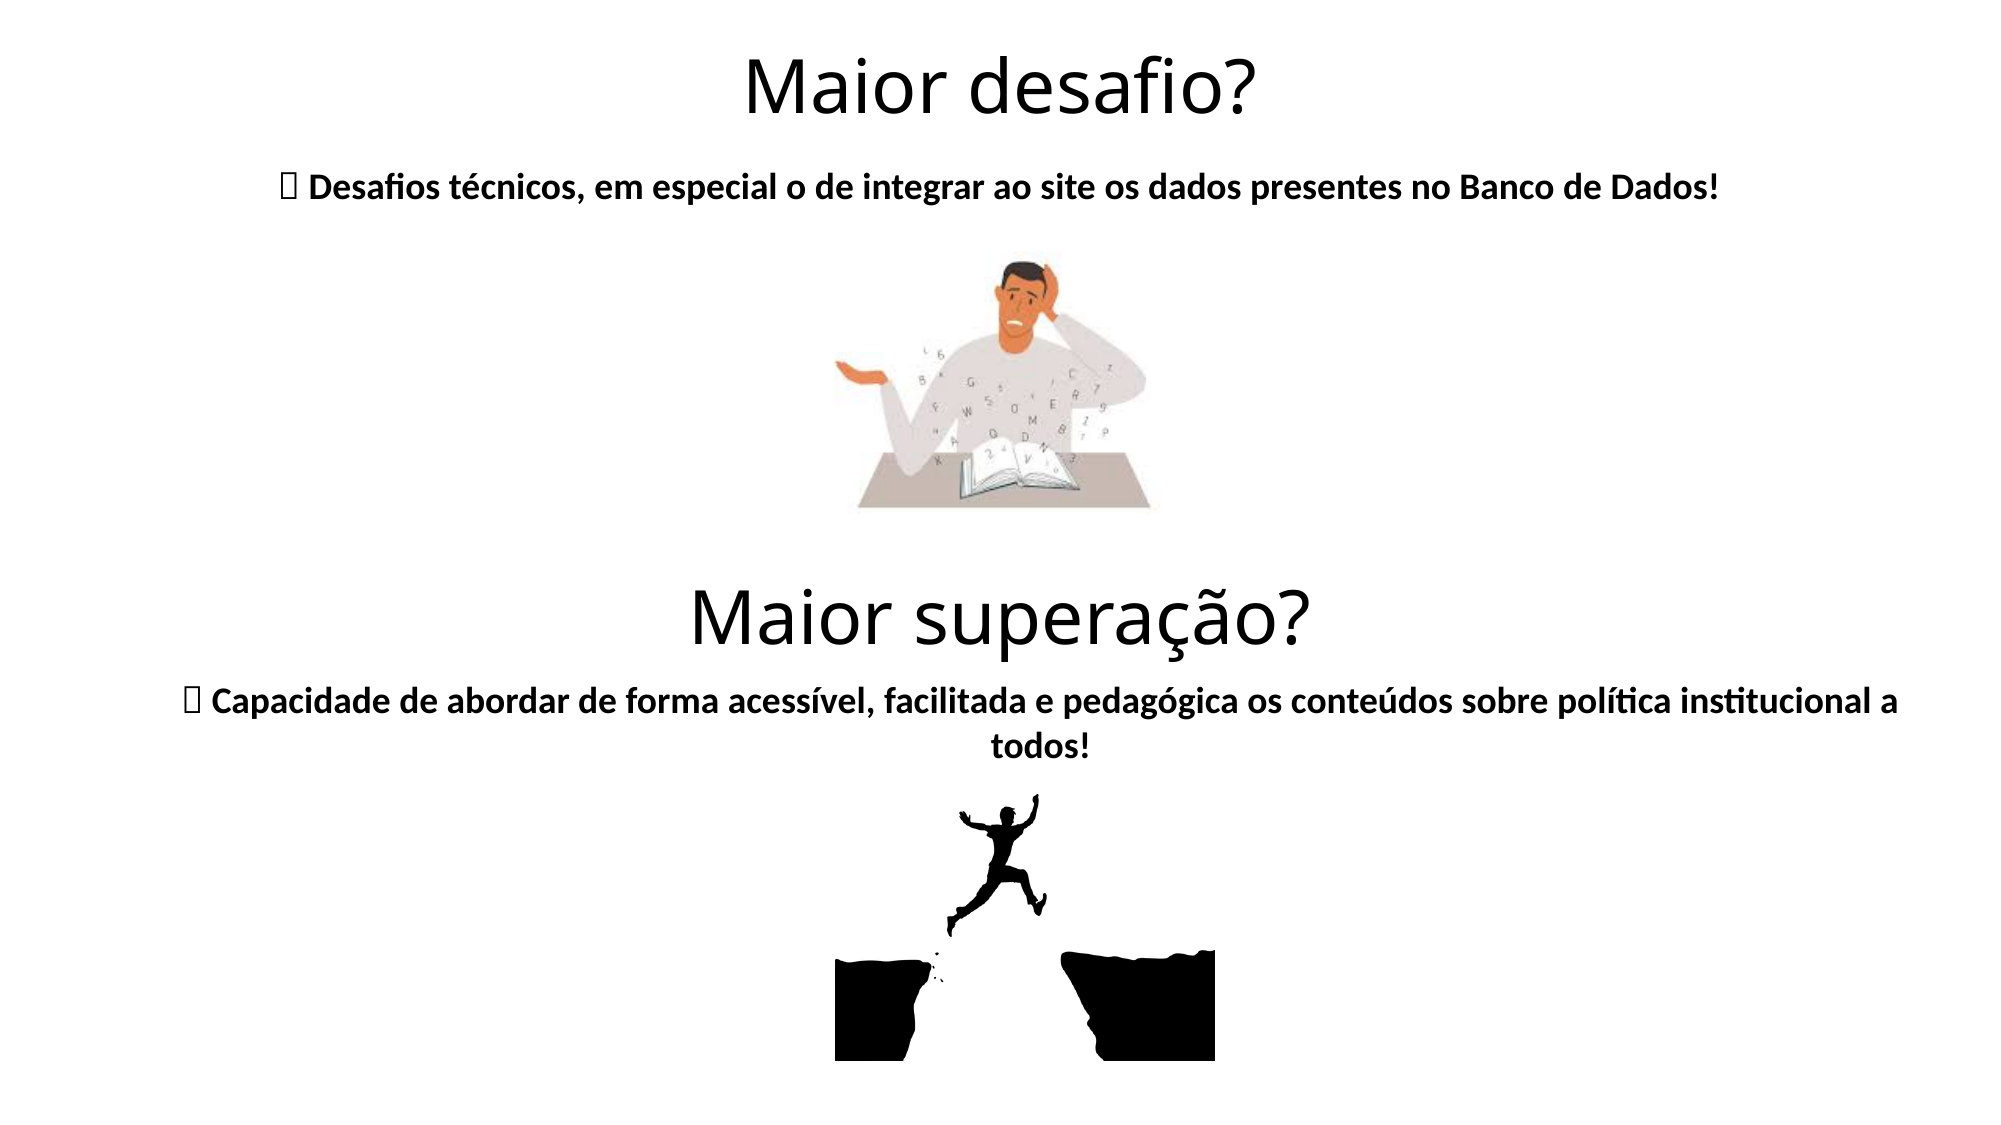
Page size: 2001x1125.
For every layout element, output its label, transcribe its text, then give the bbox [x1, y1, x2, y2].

picture [785, 227, 1215, 514]
text_box  Desafios técnicos, em especial o de integrar ao site os dados presentes no Banco de Dados! [124, 154, 1876, 215]
text_box Maior desafio? [500, 30, 1500, 136]
text_box  Capacidade de abordar de forma acessível, facilitada e pedagógica os conteúdos sobre política institucional a todos! [165, 668, 1917, 774]
picture [835, 794, 1215, 1061]
text_box Maior superação? [650, 562, 1350, 668]
